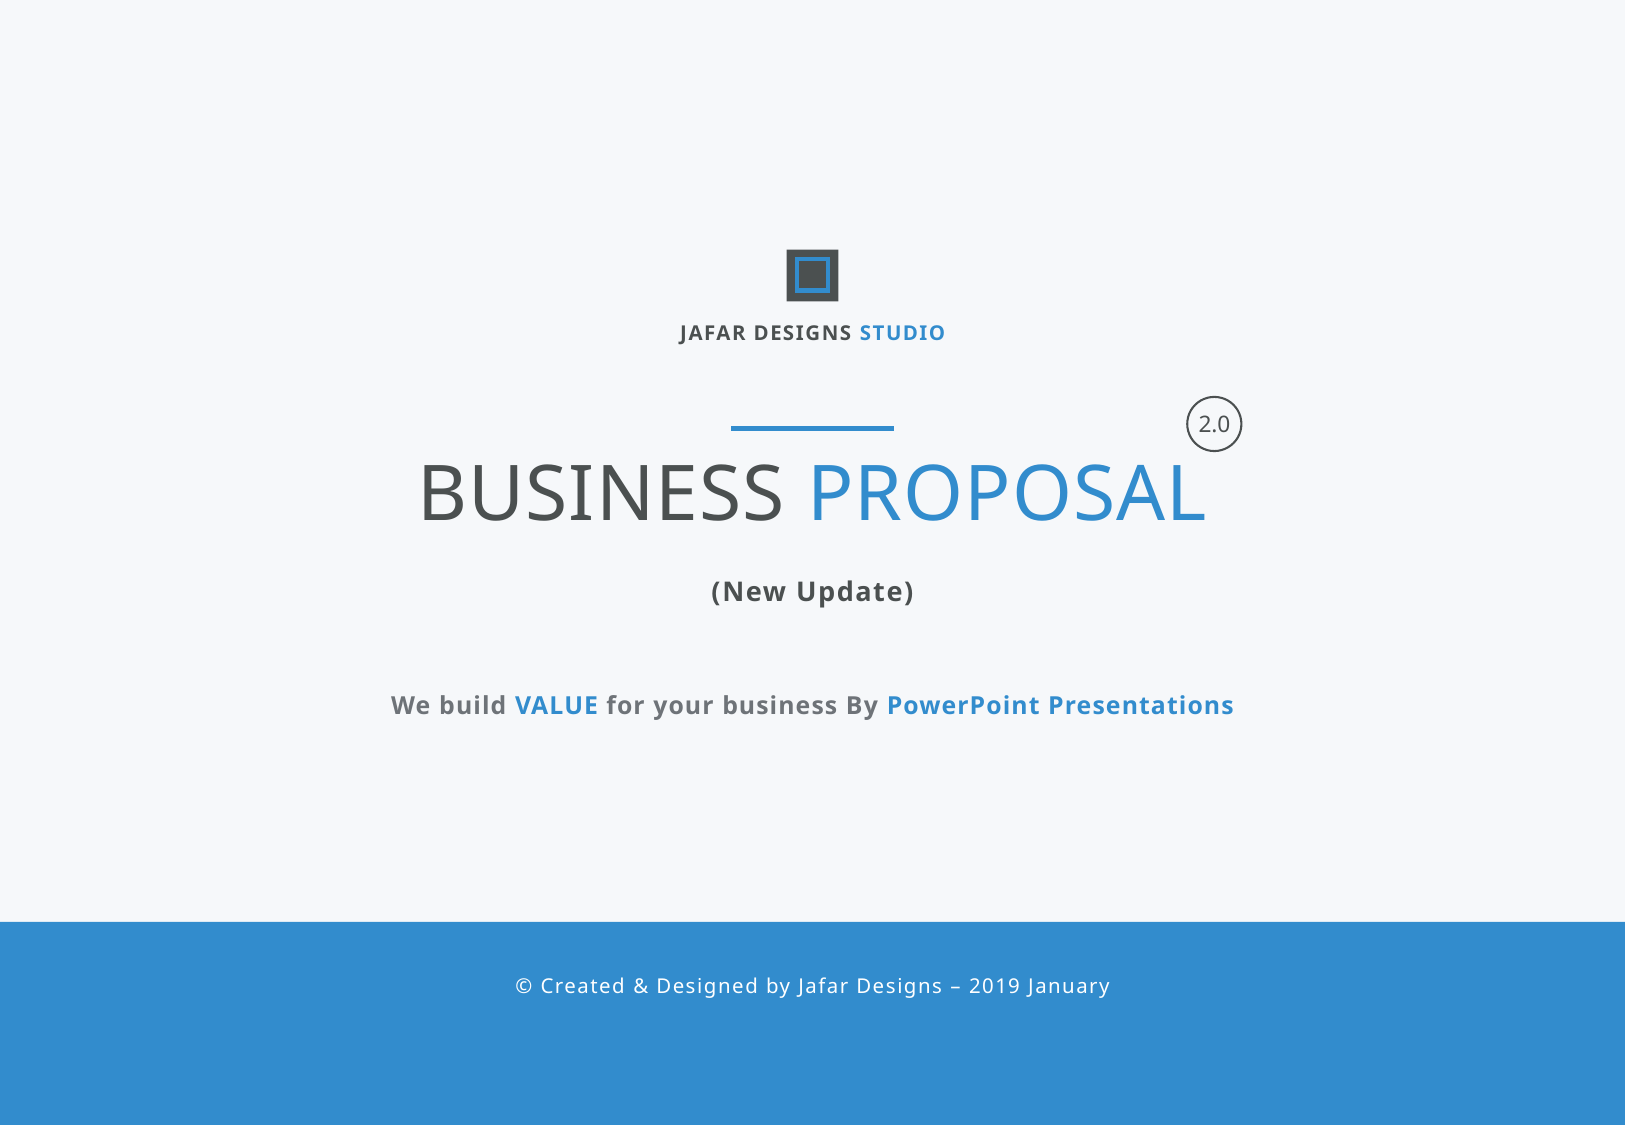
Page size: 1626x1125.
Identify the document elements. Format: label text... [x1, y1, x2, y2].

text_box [786, 249, 839, 302]
text_box © Created & Designed by Jafar Designs – 2019 January [334, 973, 1291, 998]
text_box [1187, 396, 1242, 452]
text_box We build VALUE for your business By PowerPoint Presentations [334, 690, 1291, 720]
text_box BUSINESS PROPOSAL [334, 443, 1291, 536]
text_box (New Update) [334, 574, 1291, 608]
text_box JAFAR DESIGNS STUDIO [334, 320, 1291, 345]
text_box [0, 921, 1625, 1125]
